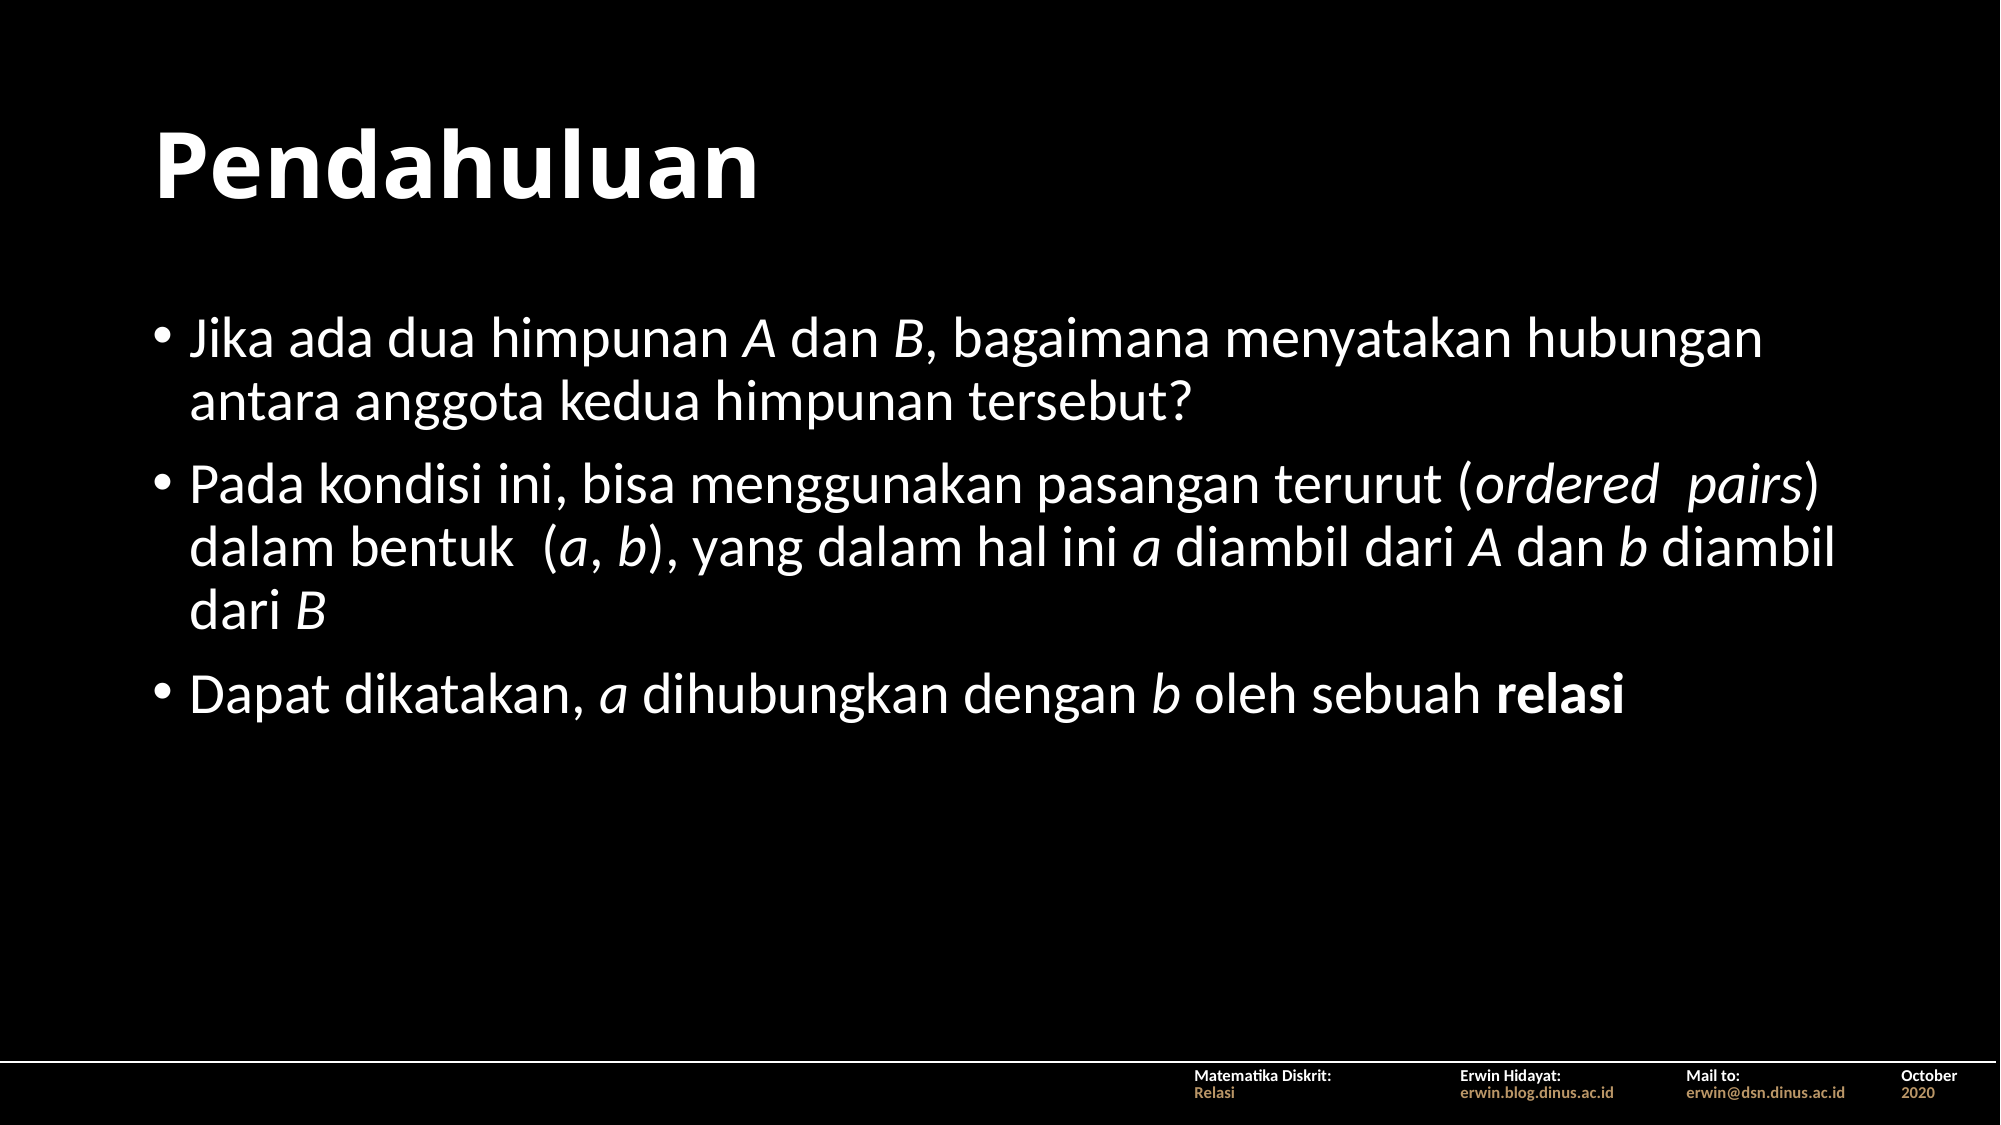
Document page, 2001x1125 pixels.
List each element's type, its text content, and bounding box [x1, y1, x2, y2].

title Pendahuluan [137, 59, 1863, 278]
list Jika ada dua himpunan A dan B, bagaimana menyatakan hubungan antara anggota kedua himpunan tersebut? Pada kondisi ini, bisa menggunakan pasangan terurut (ordered pairs) dalam bentuk (a, b), yang dalam hal ini a diambil dari A dan b diambil dari B Dapat dikatakan, a dihubungkan dengan b oleh sebuah relasi [137, 299, 1863, 1014]
